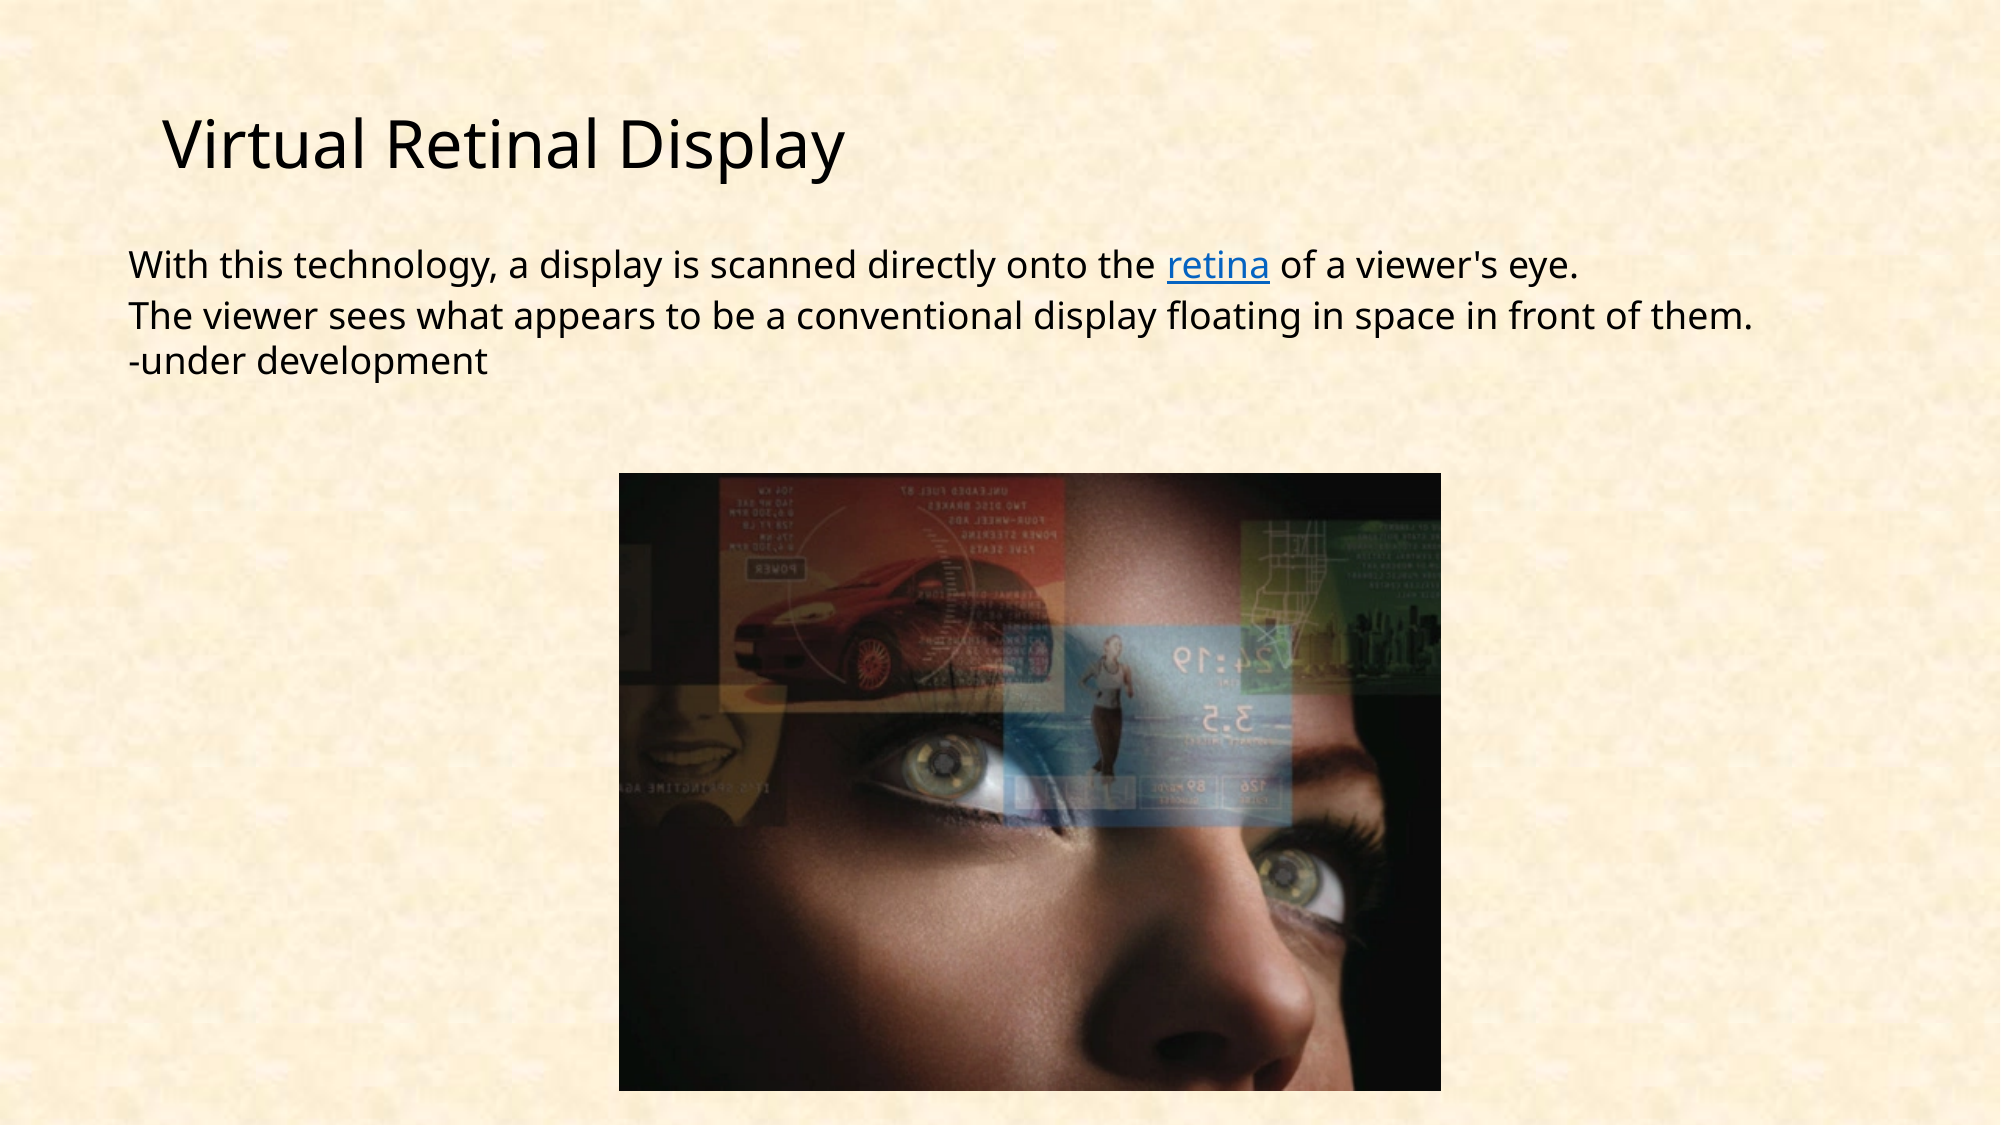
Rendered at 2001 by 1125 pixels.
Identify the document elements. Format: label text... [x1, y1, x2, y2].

picture [0, 0, 2001, 1125]
text_box Virtual Retinal Display [147, 94, 862, 190]
text_box With this technology, a display is scanned directly onto the retina of a viewer's eye. The viewer sees what appears to be a conventional display floating in space in front of them. -under development [113, 233, 1781, 435]
